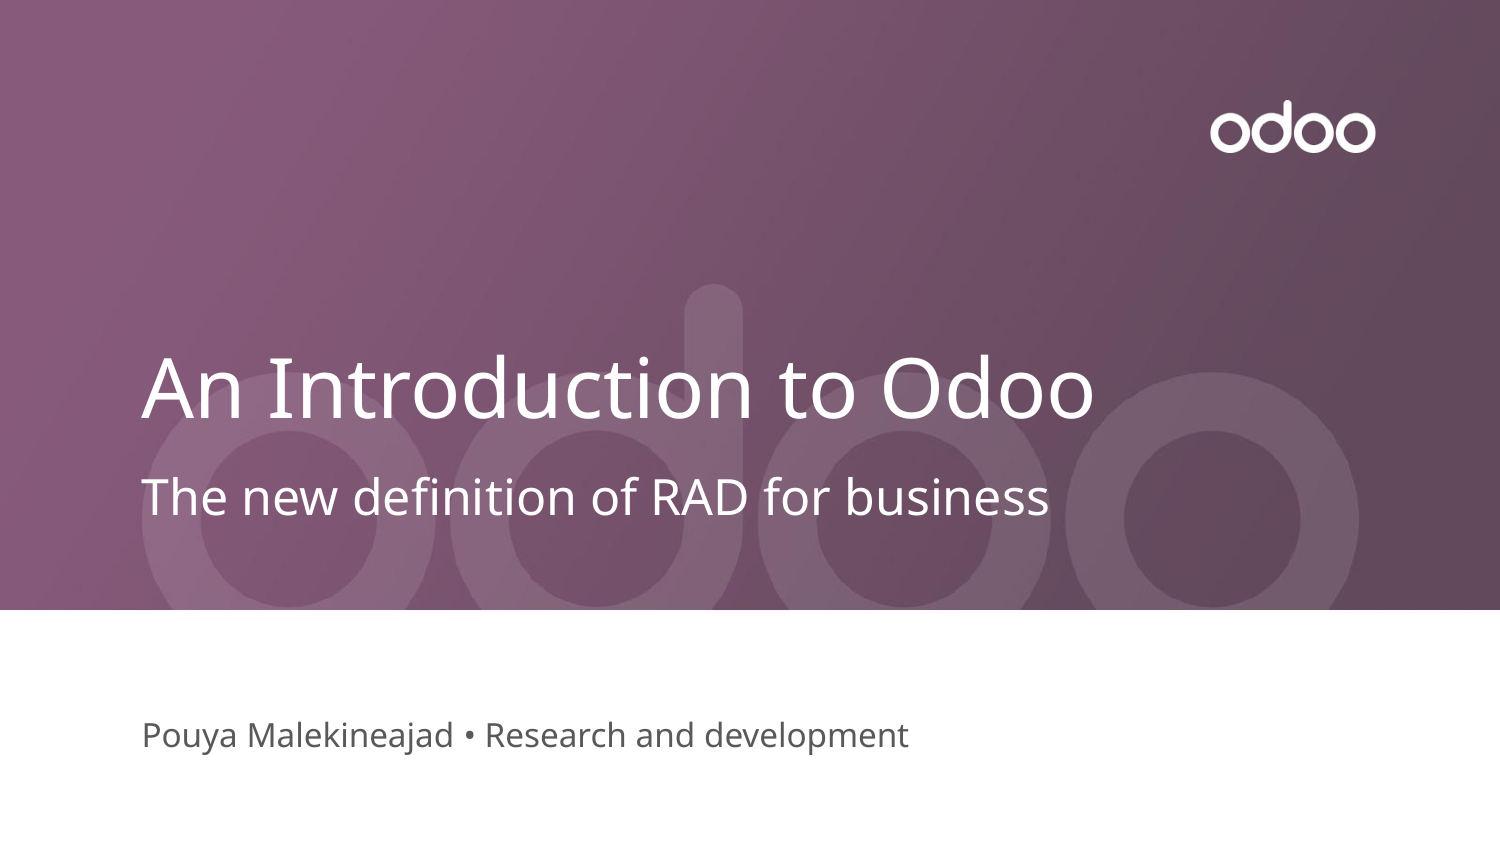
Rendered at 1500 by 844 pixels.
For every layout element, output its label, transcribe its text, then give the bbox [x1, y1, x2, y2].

title An Introduction to Odoo [126, 83, 1377, 450]
list Pouya Malekineajad • Research and development [126, 685, 1377, 778]
subtitle The new definition of RAD for business [126, 450, 1377, 610]
picture [0, 0, 1500, 613]
